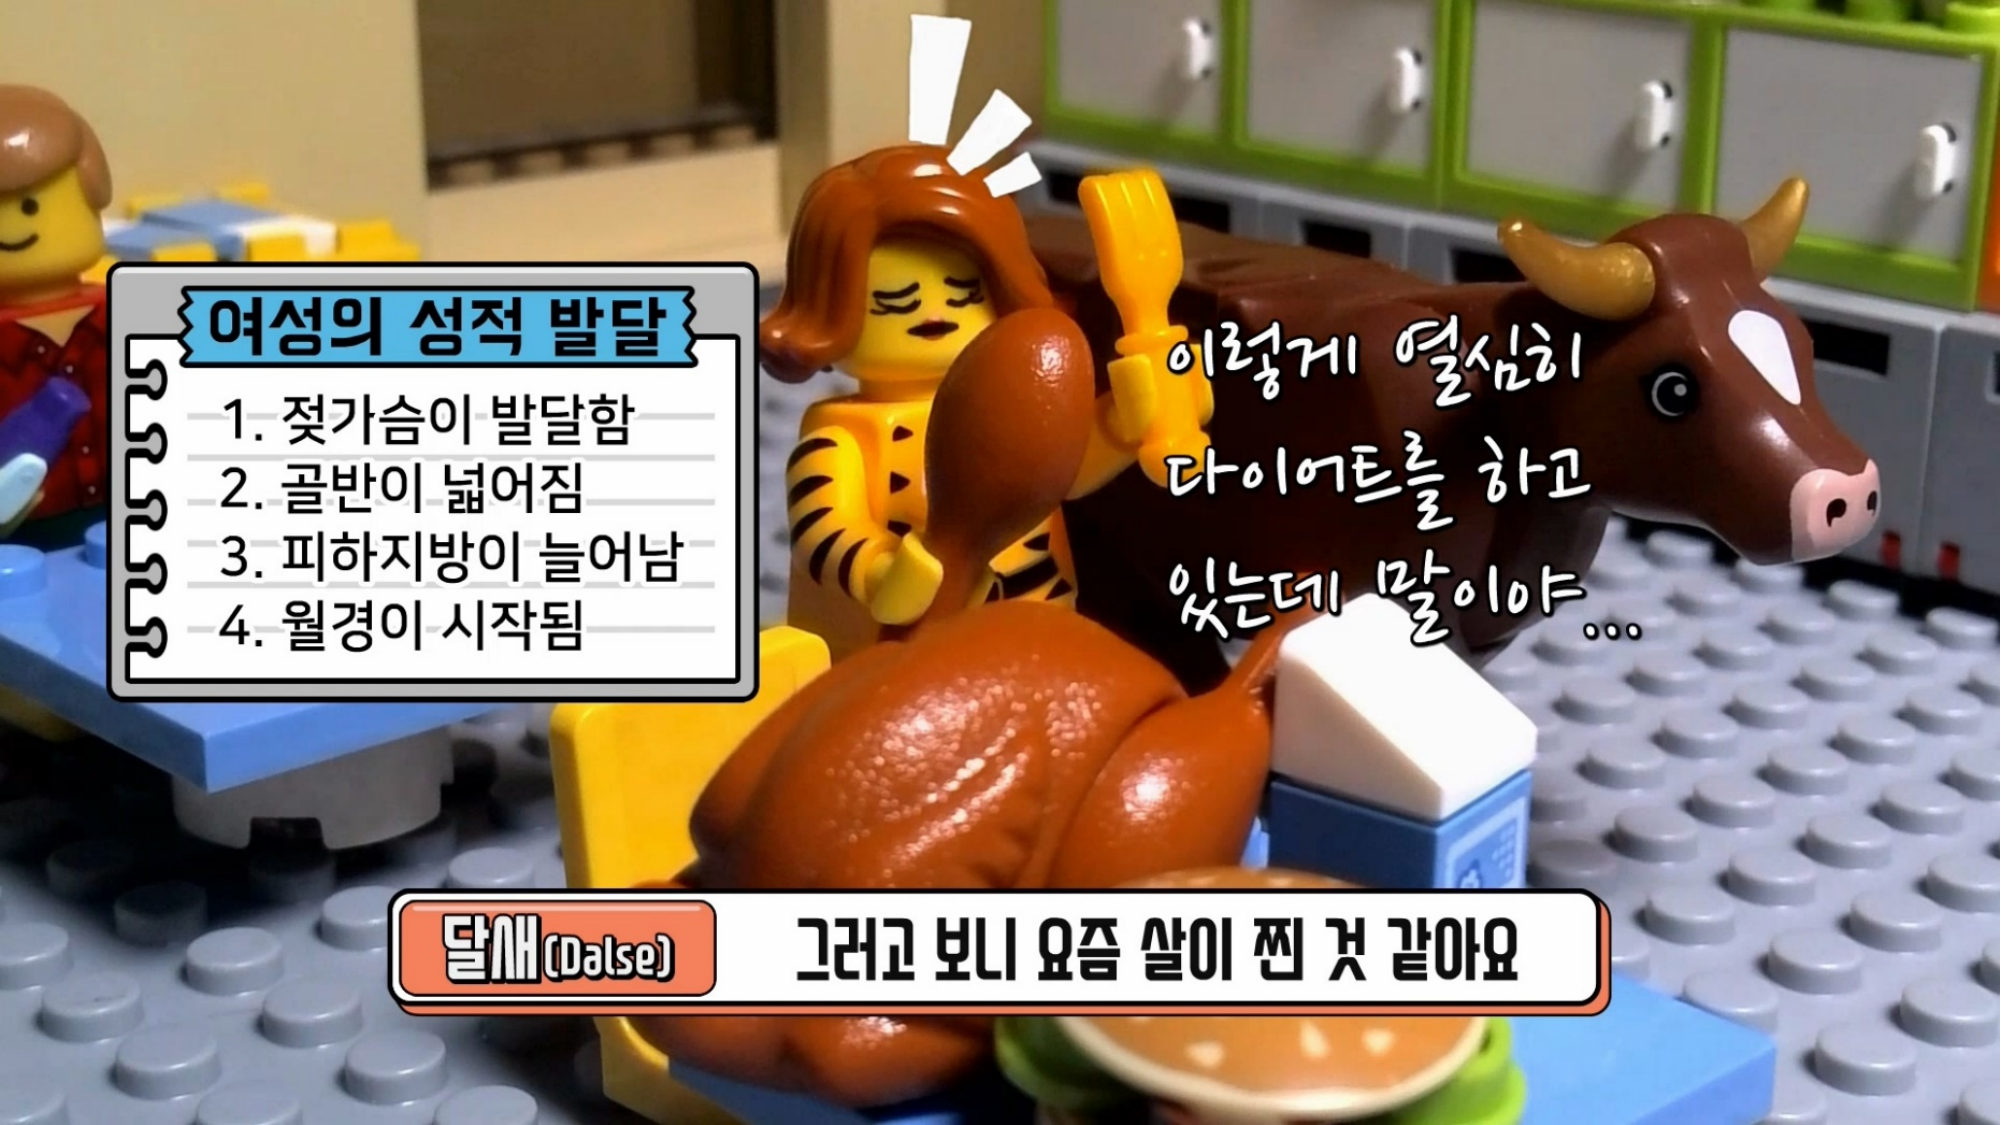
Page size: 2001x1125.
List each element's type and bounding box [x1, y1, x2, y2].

list [0, 0, 2000, 1125]
